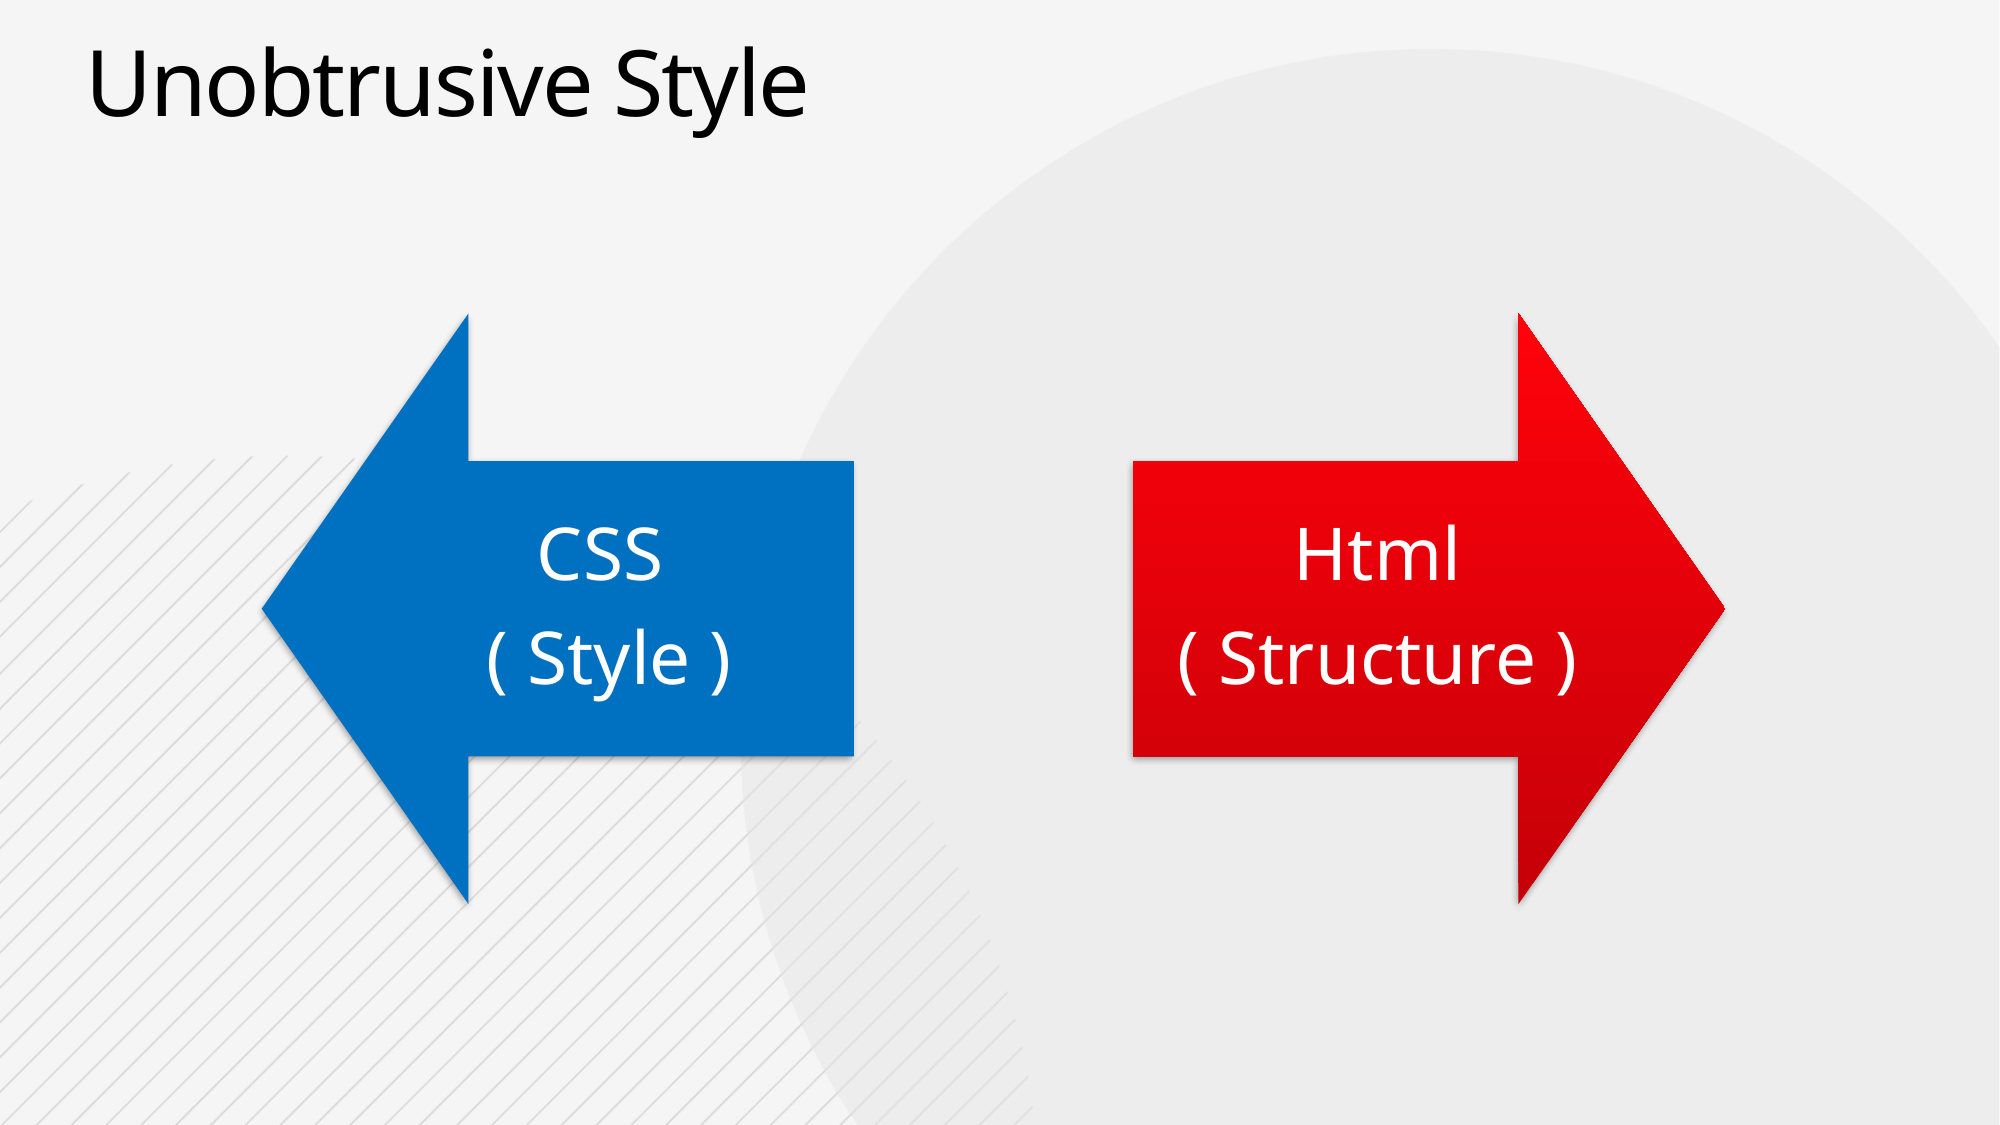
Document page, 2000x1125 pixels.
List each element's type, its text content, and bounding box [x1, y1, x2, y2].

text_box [261, 312, 1725, 906]
picture [0, 0, 2000, 1125]
title Unobtrusive Style [85, 37, 1914, 138]
